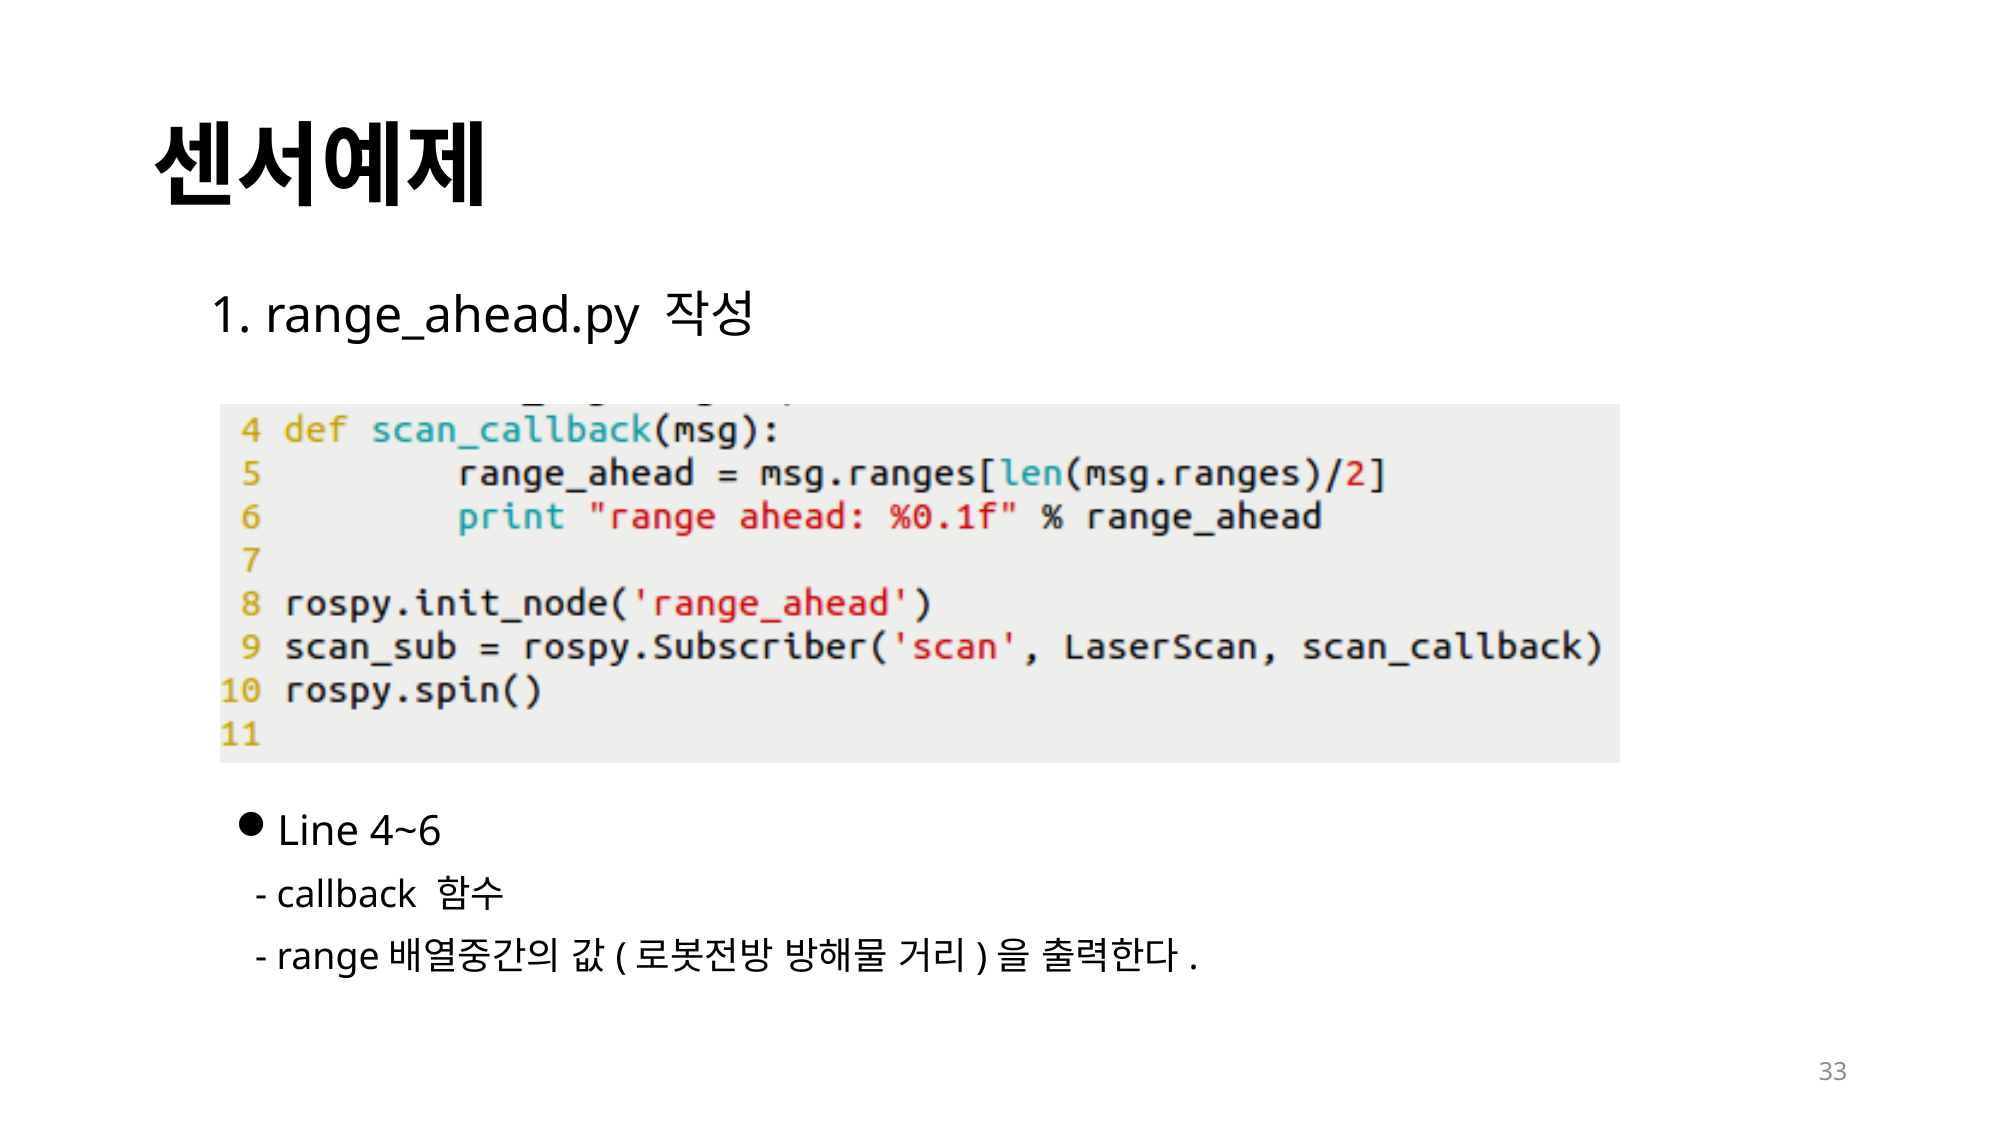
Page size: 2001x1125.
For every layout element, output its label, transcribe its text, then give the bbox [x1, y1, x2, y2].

picture [220, 404, 1620, 763]
title 센서예제 [137, 59, 1863, 278]
slide_number 33 [1412, 1042, 1863, 1103]
text_box Line 4~6 - callback 함수 - range배열중간의 값(로봇전방 방해물 거리)을 출력한다. [220, 802, 1316, 1001]
list 1. range_ahead.py 작성 [120, 281, 1845, 996]
